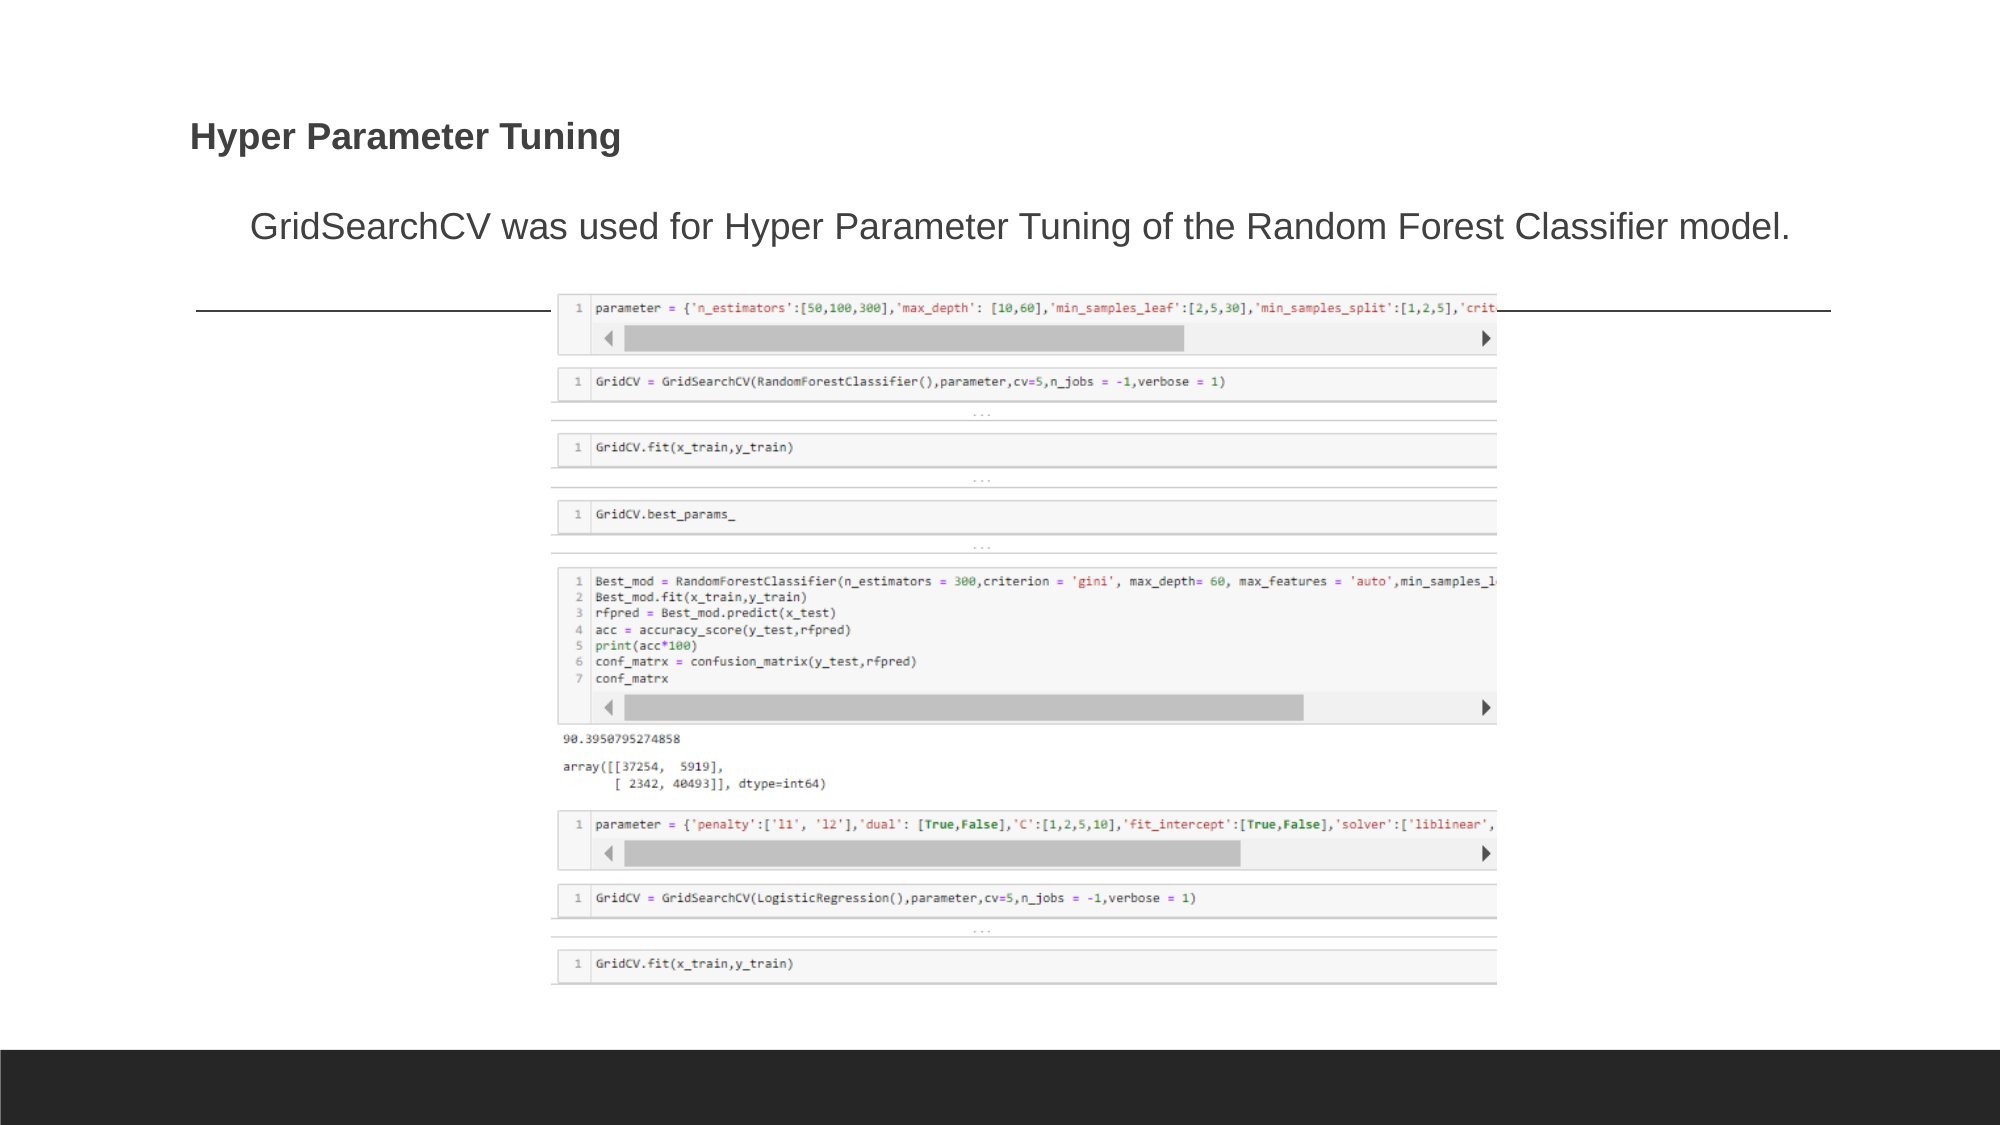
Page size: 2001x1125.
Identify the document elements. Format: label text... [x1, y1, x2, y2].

list Hyper Parameter Tuning GridSearchCV was used for Hyper Parameter Tuning of the Random Forest Classifier model. [174, 101, 1825, 719]
picture [550, 285, 1498, 990]
